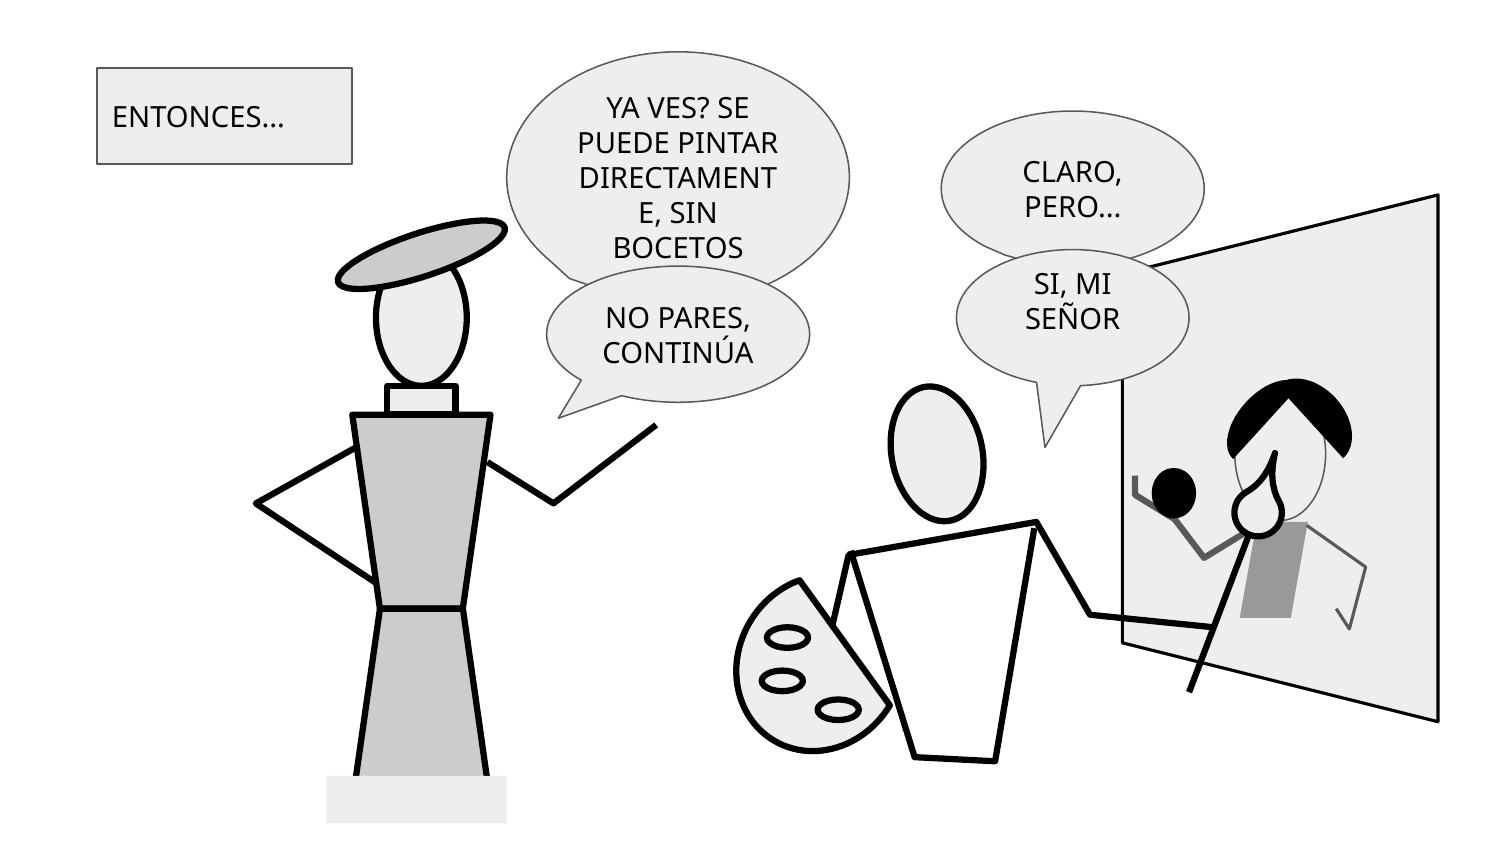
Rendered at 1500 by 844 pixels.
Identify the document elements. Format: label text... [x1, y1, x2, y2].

text_box [375, 267, 467, 385]
text_box YA VES? SE PUEDE PINTAR DIRECTAMENTE, SIN BOCETOS [506, 51, 850, 285]
text_box [1276, 378, 1353, 459]
text_box [1306, 525, 1366, 629]
text_box [1234, 399, 1326, 521]
text_box SI, MI SEÑOR [956, 249, 1190, 448]
text_box [761, 670, 803, 692]
text_box [326, 775, 507, 824]
text_box [255, 445, 378, 584]
text_box [939, 521, 1183, 678]
text_box [850, 528, 1035, 762]
text_box [890, 386, 984, 522]
text_box [736, 580, 890, 752]
text_box [1227, 380, 1288, 460]
text_box [487, 424, 657, 504]
text_box [356, 608, 487, 775]
text_box [352, 414, 491, 608]
text_box [1122, 194, 1439, 722]
text_box [1135, 475, 1157, 509]
text_box NO PARES, CONTINÚA [546, 266, 810, 419]
text_box [337, 220, 505, 289]
text_box [1234, 453, 1282, 537]
text_box [832, 554, 898, 709]
text_box [387, 385, 456, 415]
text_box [1188, 528, 1252, 693]
text_box [1153, 469, 1195, 517]
text_box [817, 699, 859, 721]
text_box [766, 627, 809, 648]
text_box ENTONCES... [96, 68, 353, 164]
text_box [1171, 499, 1238, 532]
text_box CLARO, PERO... [941, 111, 1205, 258]
text_box [1256, 521, 1308, 618]
